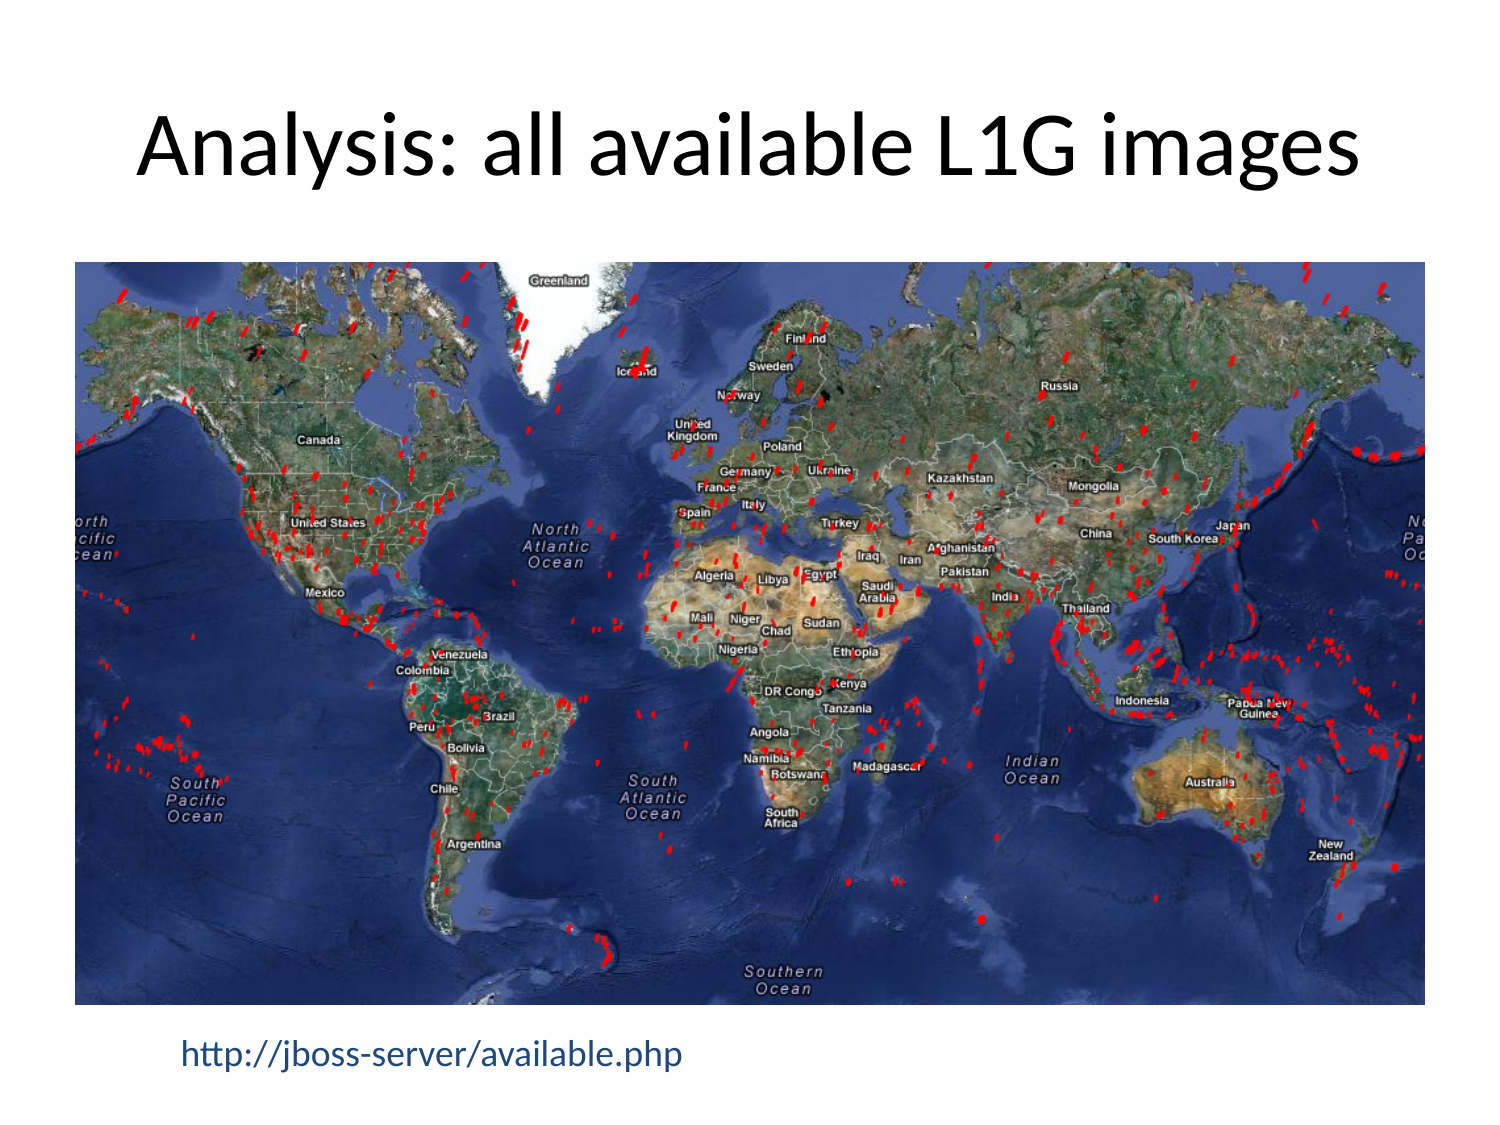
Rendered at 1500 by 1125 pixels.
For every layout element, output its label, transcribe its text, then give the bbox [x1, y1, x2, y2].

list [74, 262, 1426, 1006]
title Analysis: all available L1G images [75, 45, 1425, 233]
text_box http://jboss-server/available.php [165, 1021, 1335, 1082]
